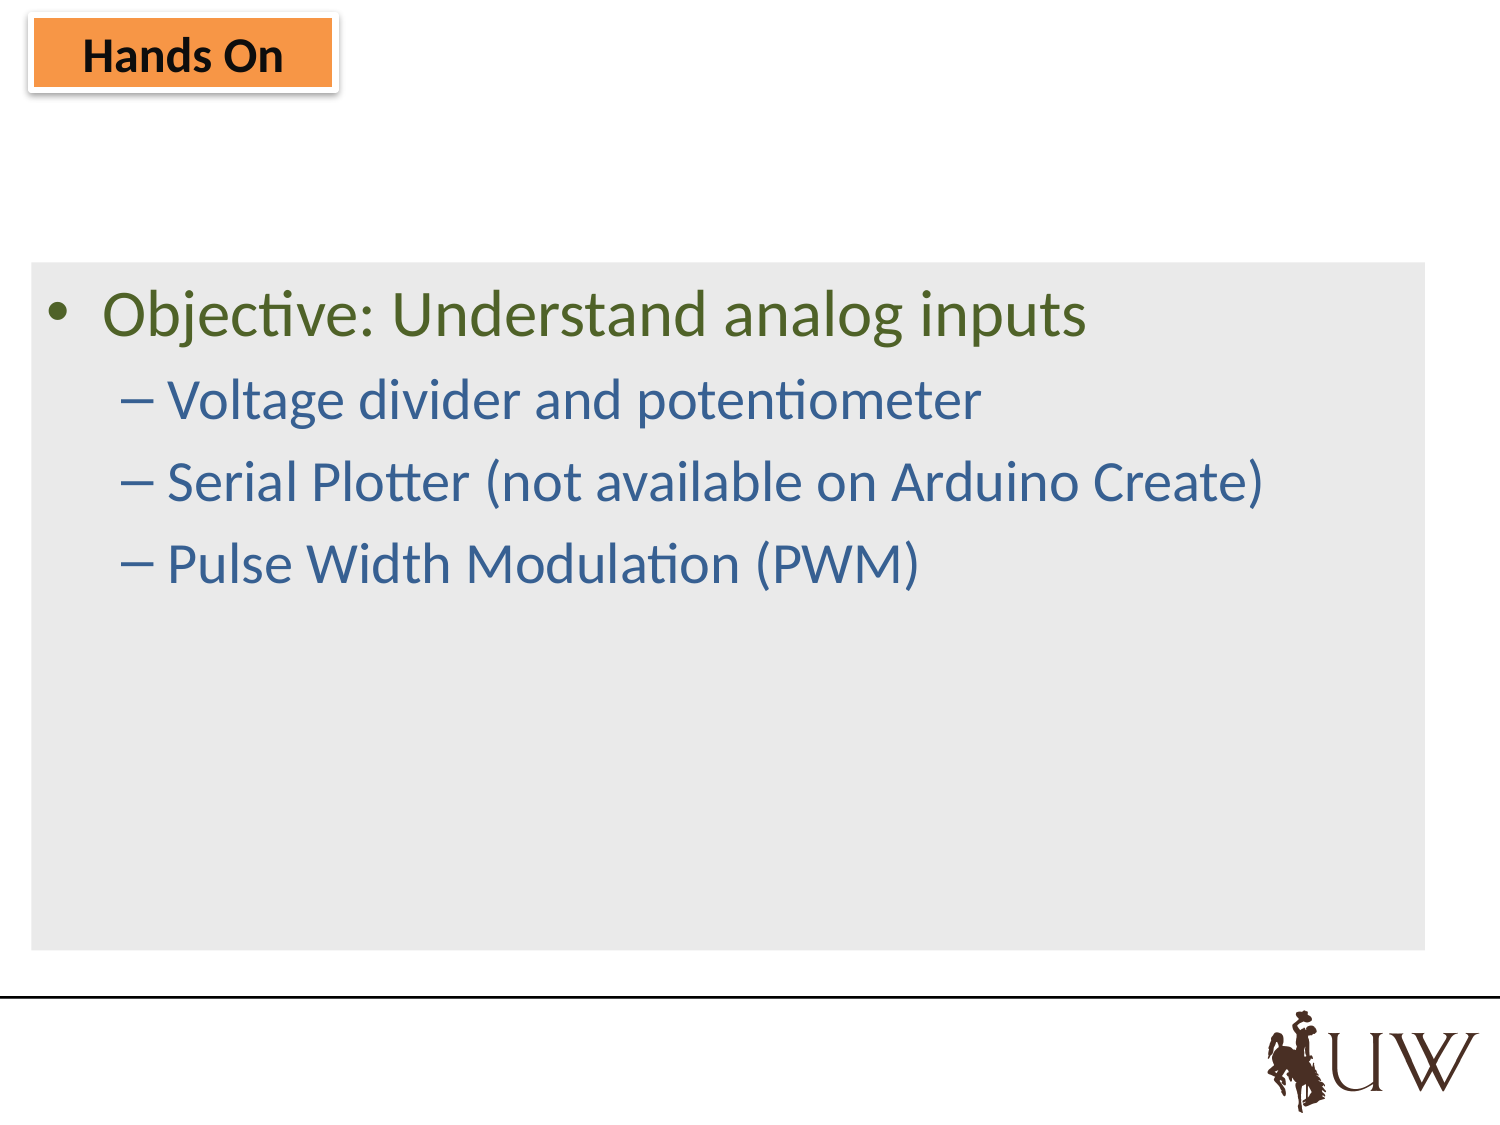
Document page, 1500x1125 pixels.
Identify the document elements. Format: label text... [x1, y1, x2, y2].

picture [0, 996, 1500, 1125]
list Objective: Understand analog inputs Voltage divider and potentiometer Serial Plotter (not available on Arduino Create) Pulse Width Modulation (PWM) [31, 262, 1425, 951]
text_box Hands On [28, 12, 339, 93]
